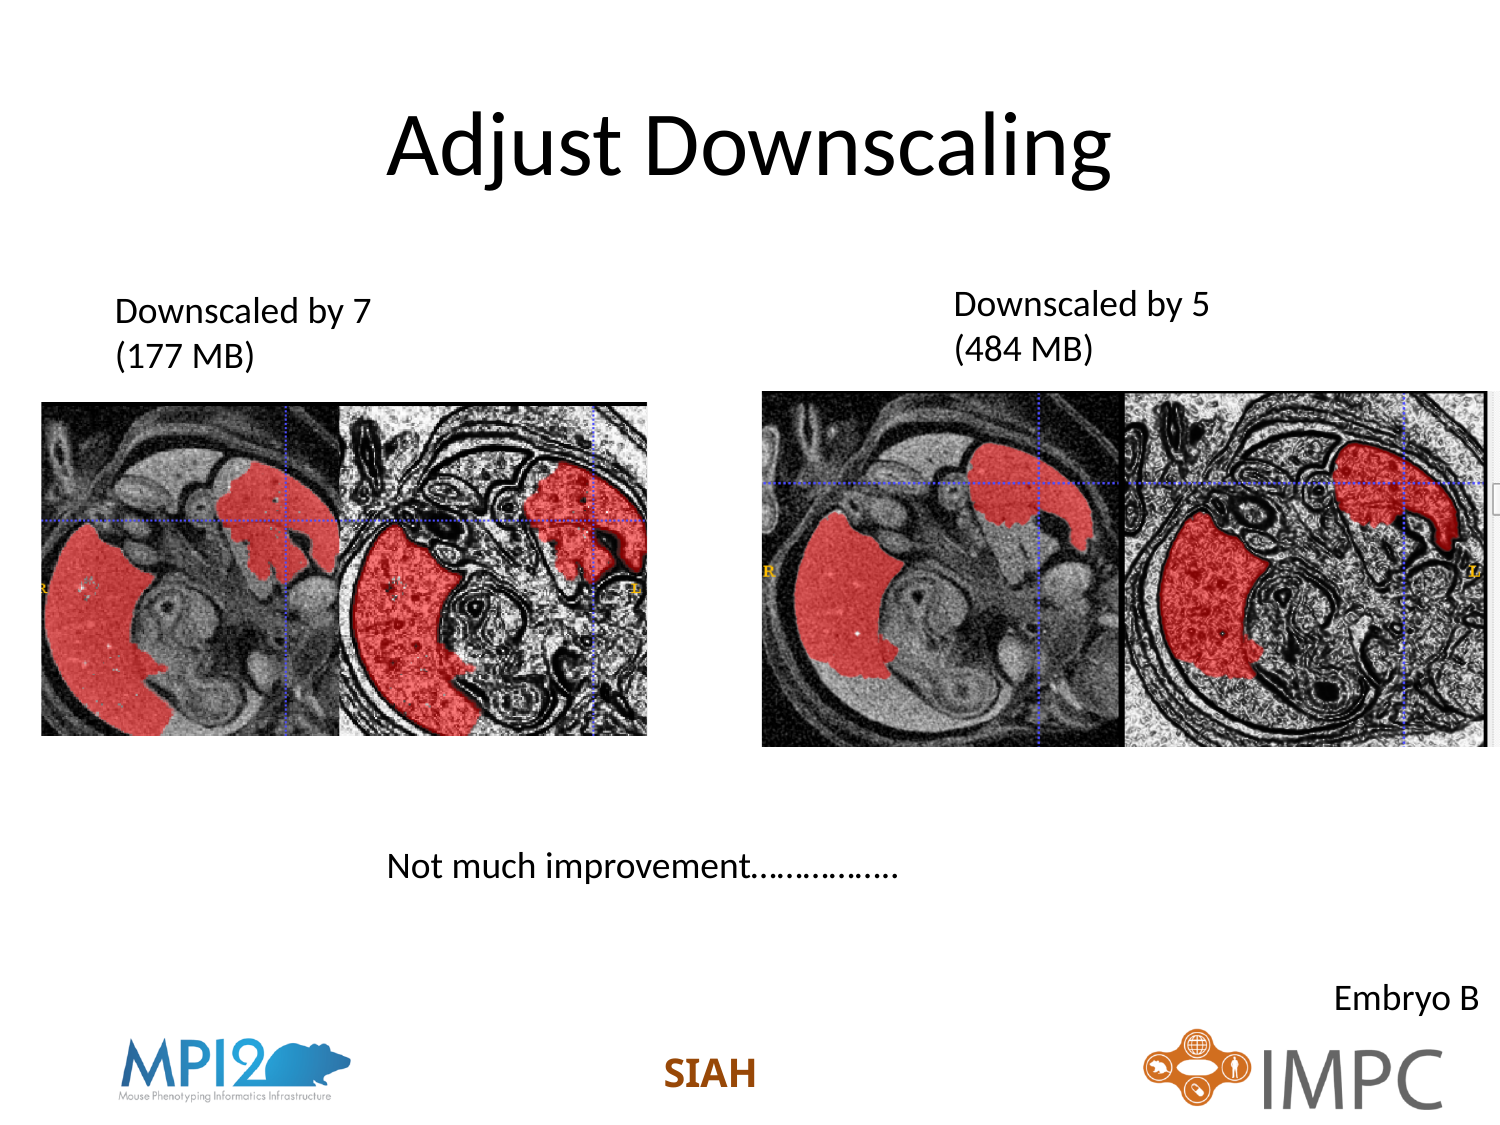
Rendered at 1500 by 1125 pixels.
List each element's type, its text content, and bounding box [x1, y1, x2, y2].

picture [40, 402, 651, 736]
text_box Downscaled by 7 (177 MB) [100, 278, 396, 384]
text_box Downscaled by 5 (484 MB) [938, 271, 1235, 377]
title Adjust Downscaling [75, 45, 1425, 233]
picture [100, 1023, 364, 1114]
picture [1139, 1023, 1450, 1112]
text_box Embryo B [1318, 965, 1496, 1026]
text_box Not much improvement…………….. [371, 834, 1069, 894]
picture [761, 391, 1500, 747]
